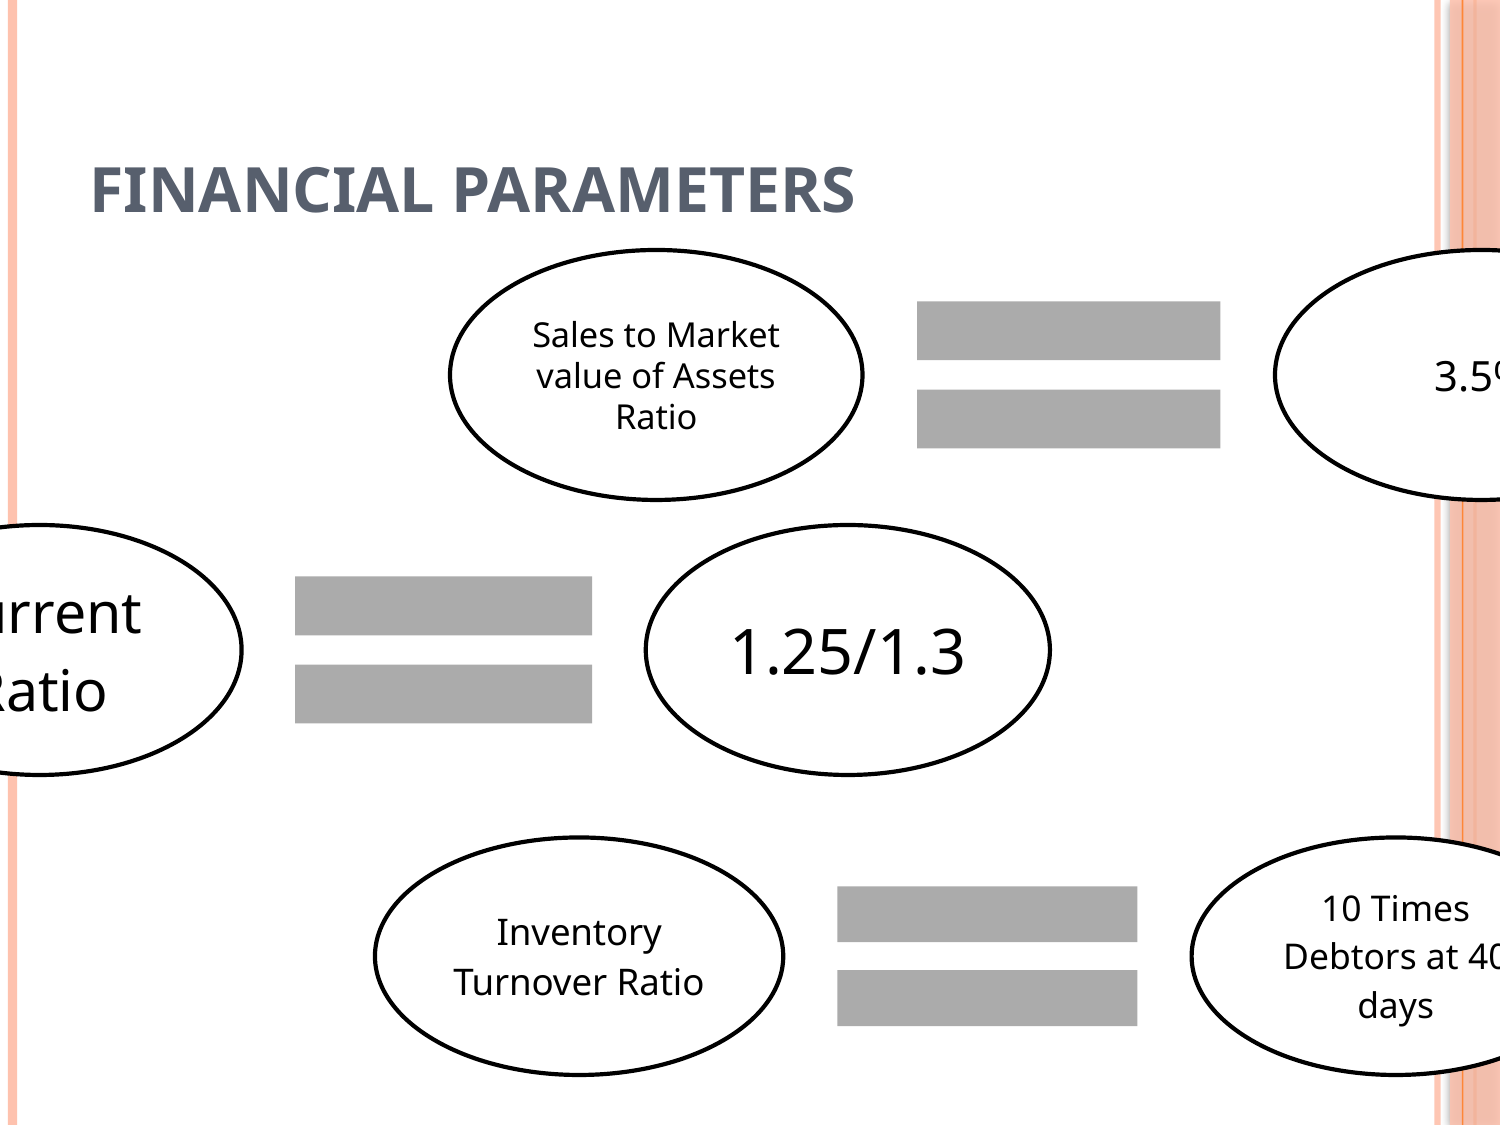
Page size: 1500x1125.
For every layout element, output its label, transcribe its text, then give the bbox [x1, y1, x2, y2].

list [449, 249, 1500, 501]
title Financial Parameters [75, 45, 1300, 233]
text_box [374, 836, 1500, 1076]
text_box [0, 524, 1051, 776]
